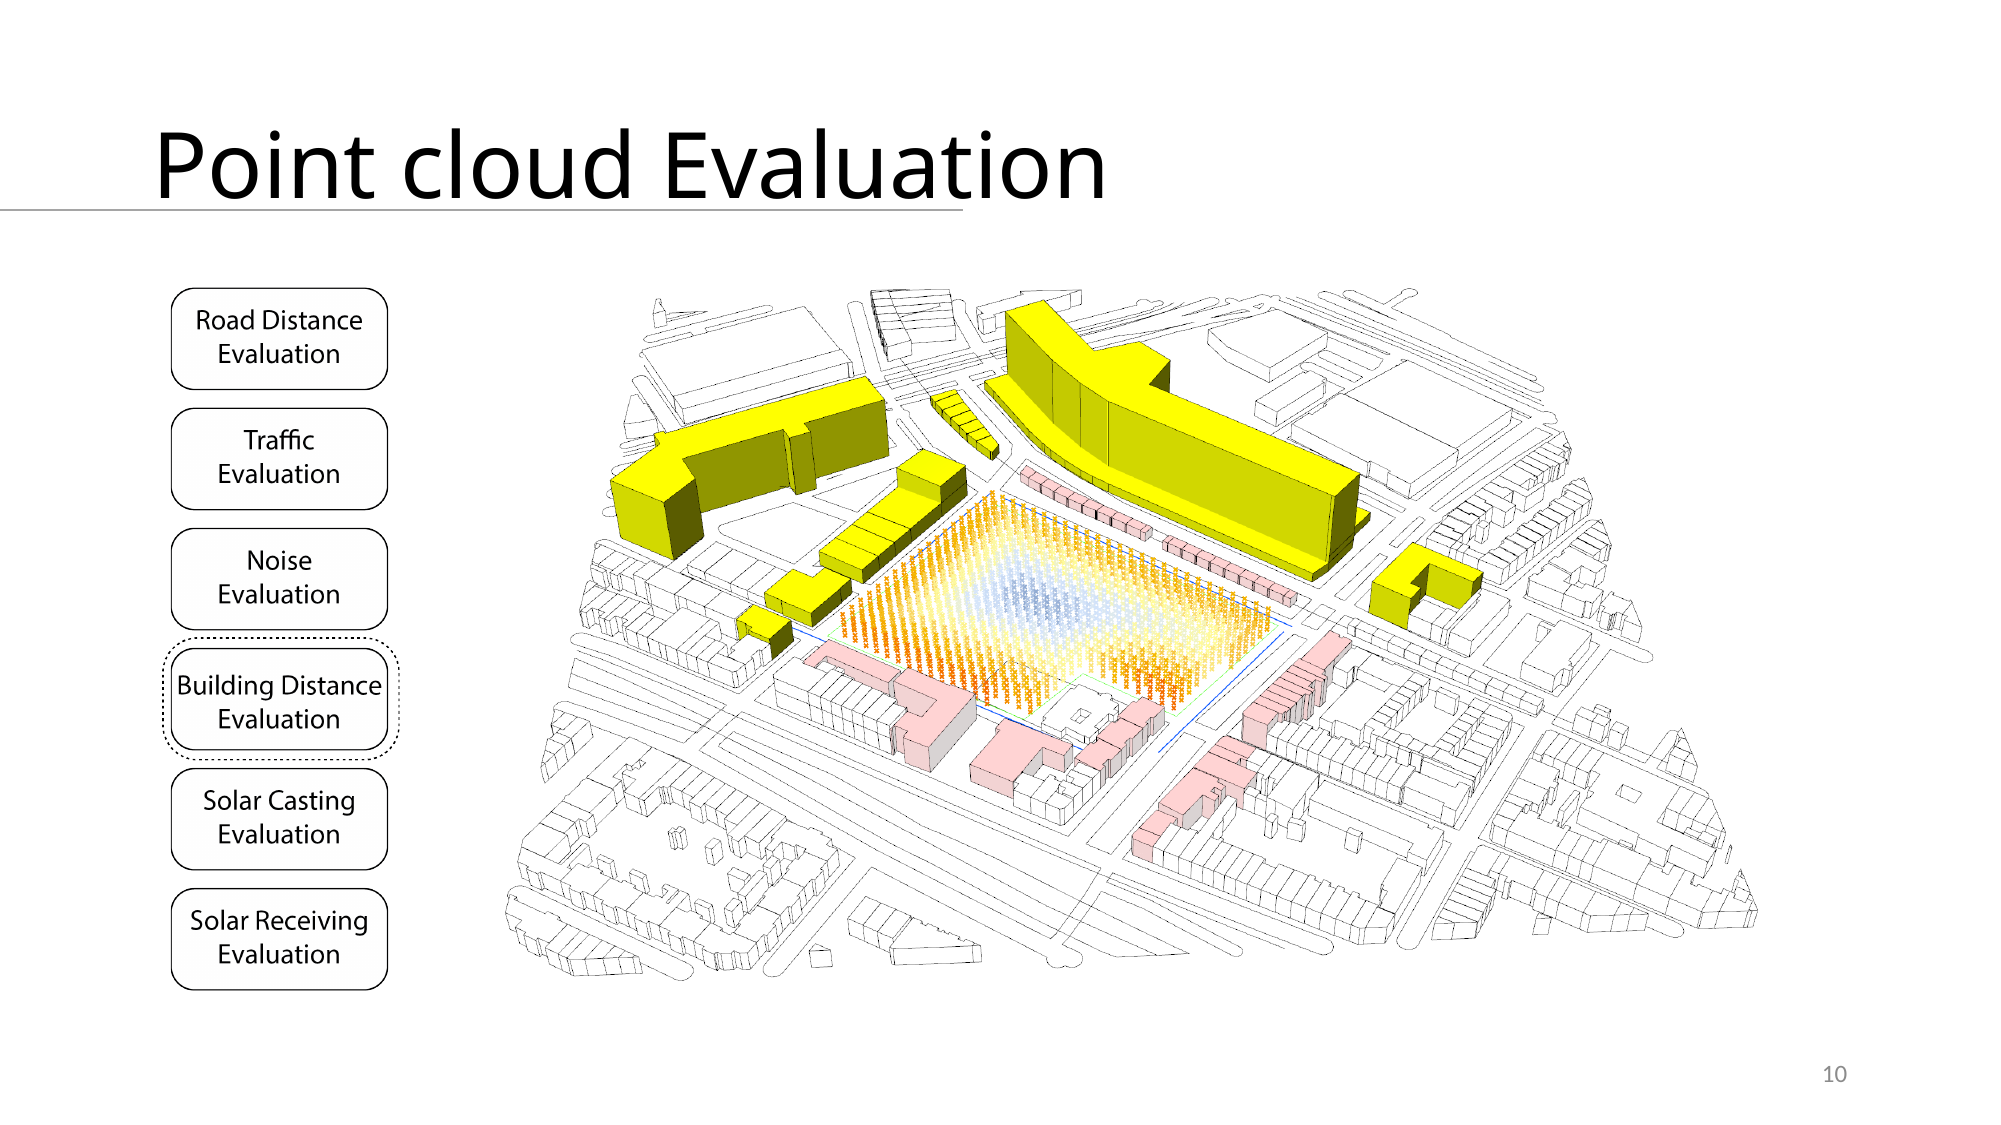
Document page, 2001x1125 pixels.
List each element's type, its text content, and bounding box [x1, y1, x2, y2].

picture [419, 82, 1780, 1043]
slide_number 10 [1412, 1042, 1863, 1103]
title Point cloud Evaluation [137, 59, 1863, 278]
picture [143, 277, 411, 991]
